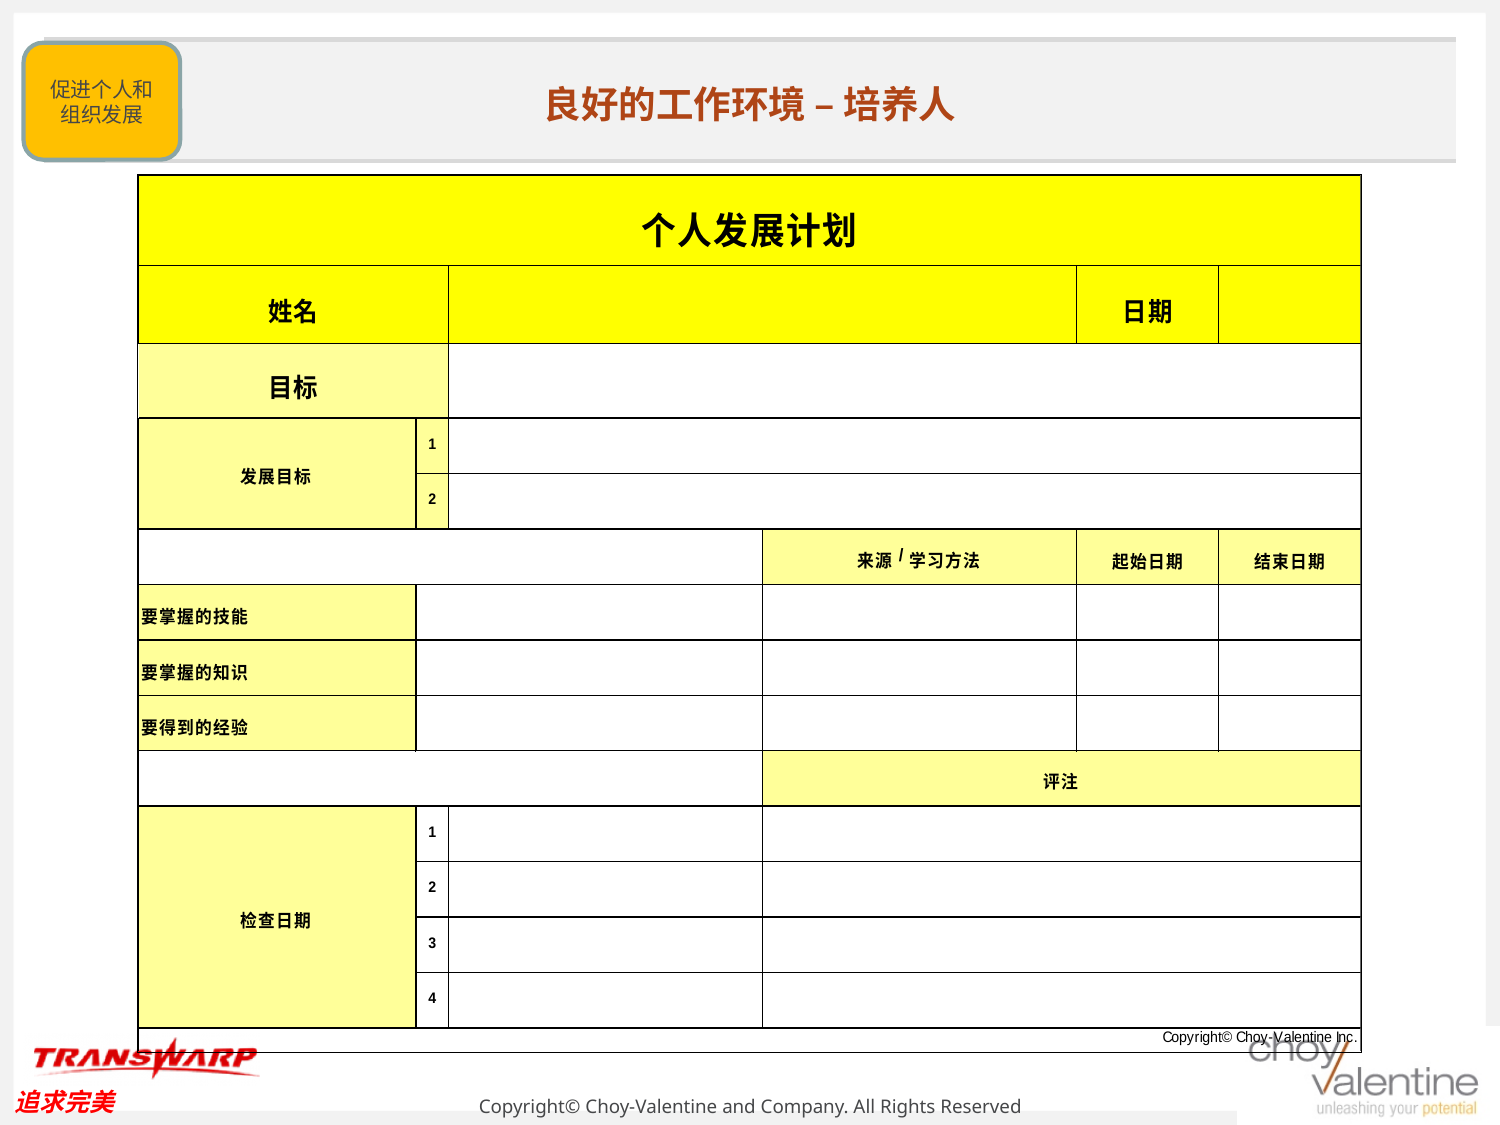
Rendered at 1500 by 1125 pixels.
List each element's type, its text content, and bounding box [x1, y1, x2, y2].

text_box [0, 1033, 331, 1125]
text_box 促进个人和组织发展 [21, 40, 183, 162]
title 良好的工作环境 – 培养人 [49, 44, 1451, 163]
picture [0, 0, 1500, 1125]
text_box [137, 174, 1362, 1053]
